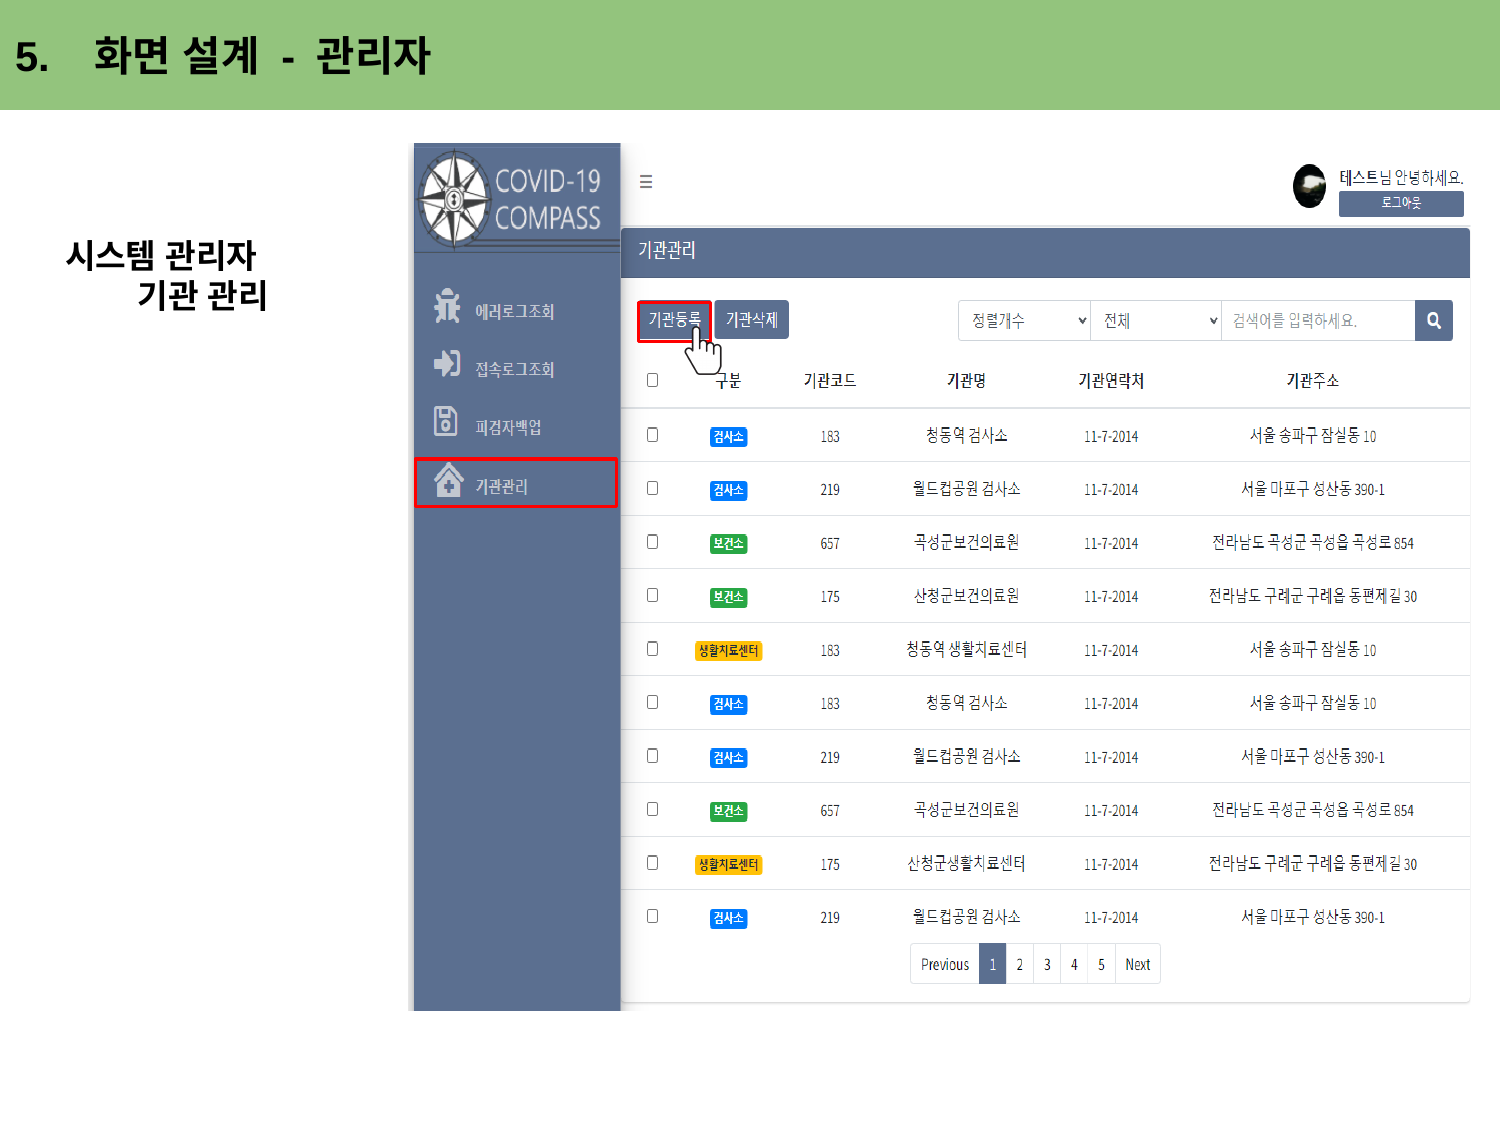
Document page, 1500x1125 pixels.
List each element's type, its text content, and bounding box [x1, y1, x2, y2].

picture [407, 142, 1476, 1011]
title 5. 화면 설계 - 관리자 [0, 0, 1500, 110]
text_box 시스템 관리자 기관 관리 [50, 220, 383, 371]
